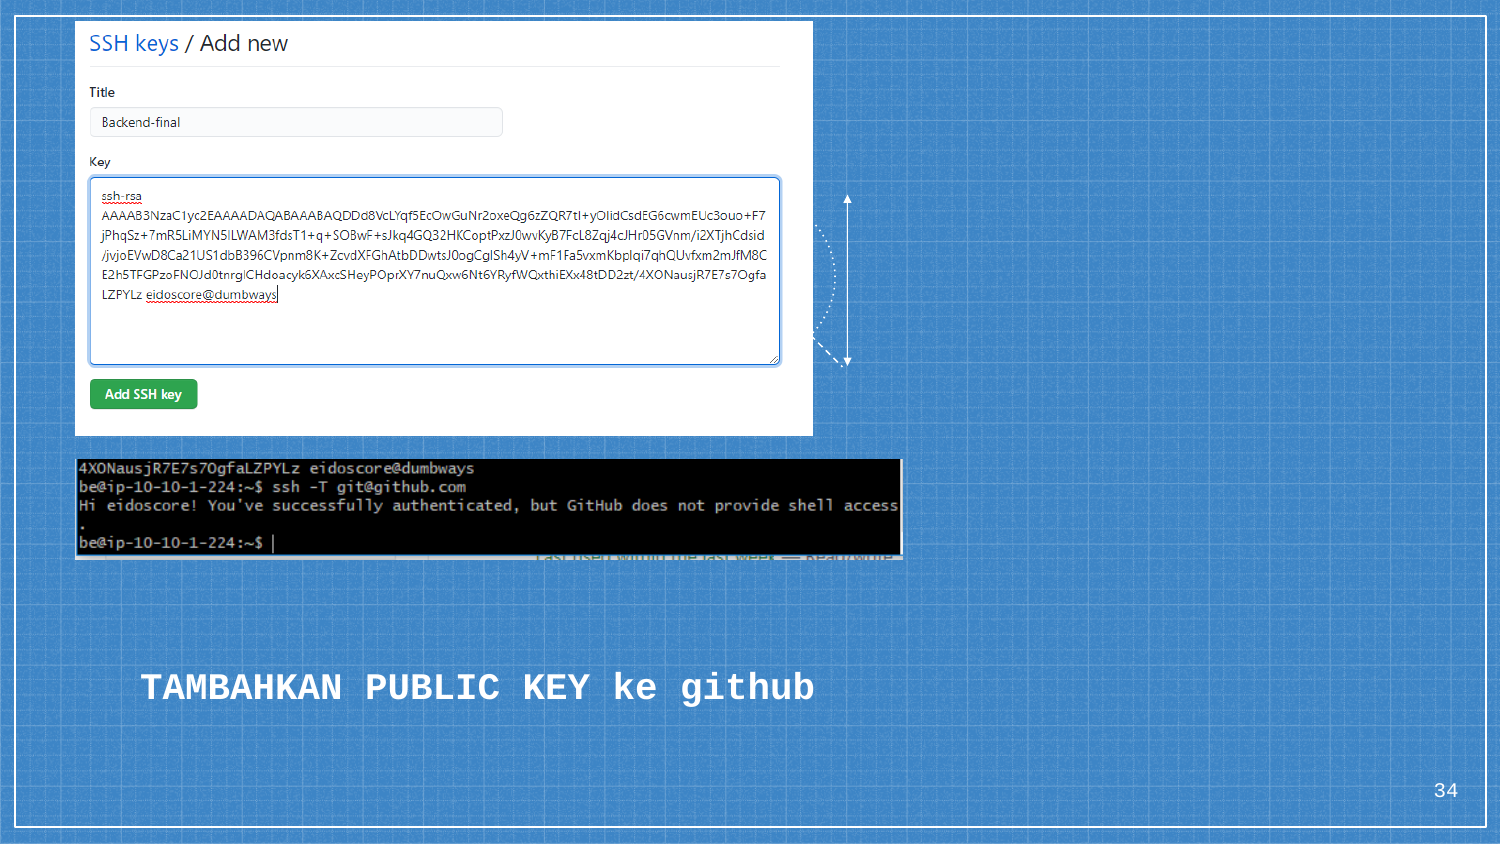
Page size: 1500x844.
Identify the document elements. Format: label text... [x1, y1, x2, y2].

slide_number 34 [1398, 761, 1474, 810]
picture [0, 0, 1500, 844]
list TAMBAHKAN PUBLIC KEY ke github [125, 646, 888, 785]
